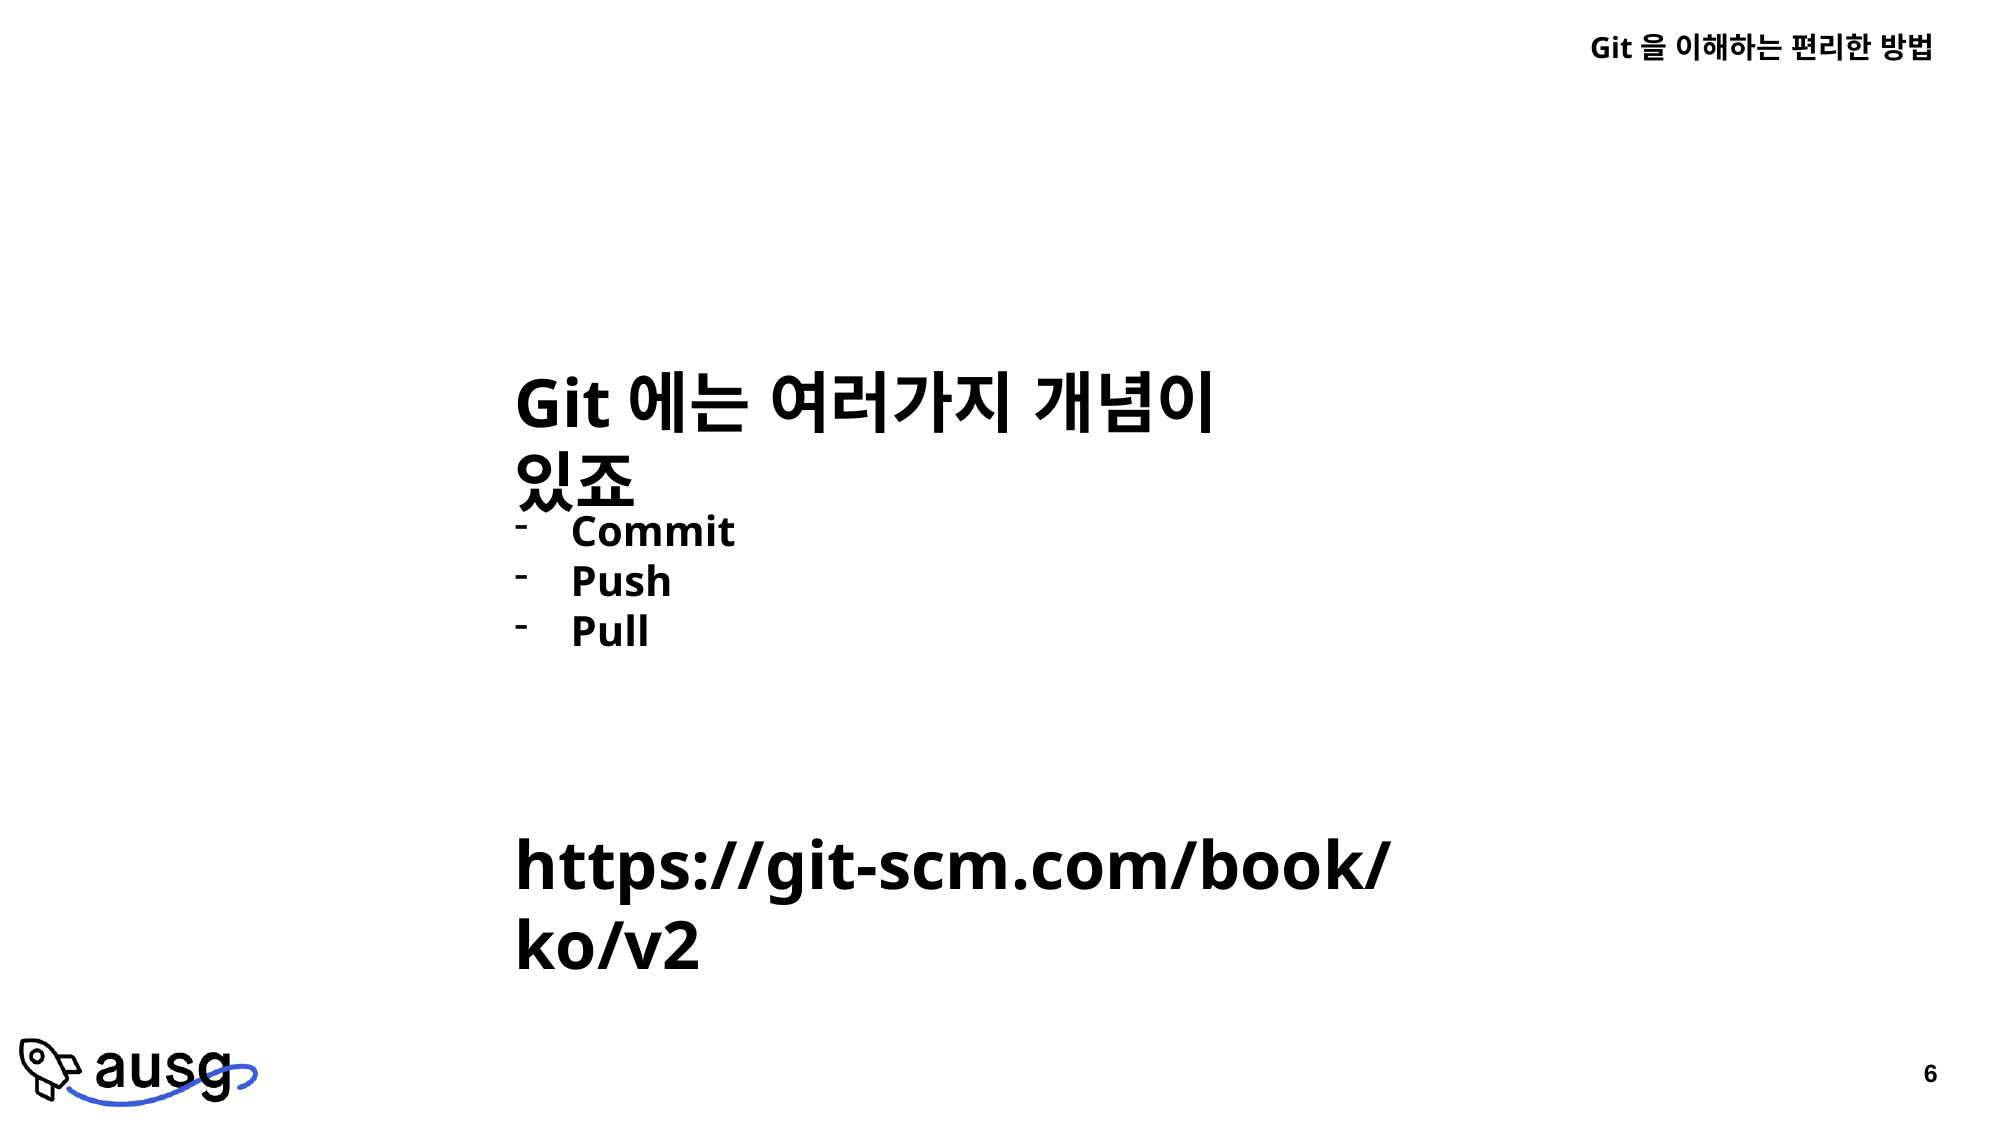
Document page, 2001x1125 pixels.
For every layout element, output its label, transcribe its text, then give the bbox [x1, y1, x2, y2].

text_box https://git-scm.com/book/ko/v2 [499, 815, 1501, 991]
slide_number 6 [1503, 1042, 1953, 1103]
text_box Git을 이해하는 편리한 방법 [1571, 22, 1953, 73]
text_box Git에는 여러가지 개념이 있죠 [499, 352, 1275, 496]
picture [16, 1036, 259, 1109]
text_box Commit Push Pull [499, 496, 1501, 662]
